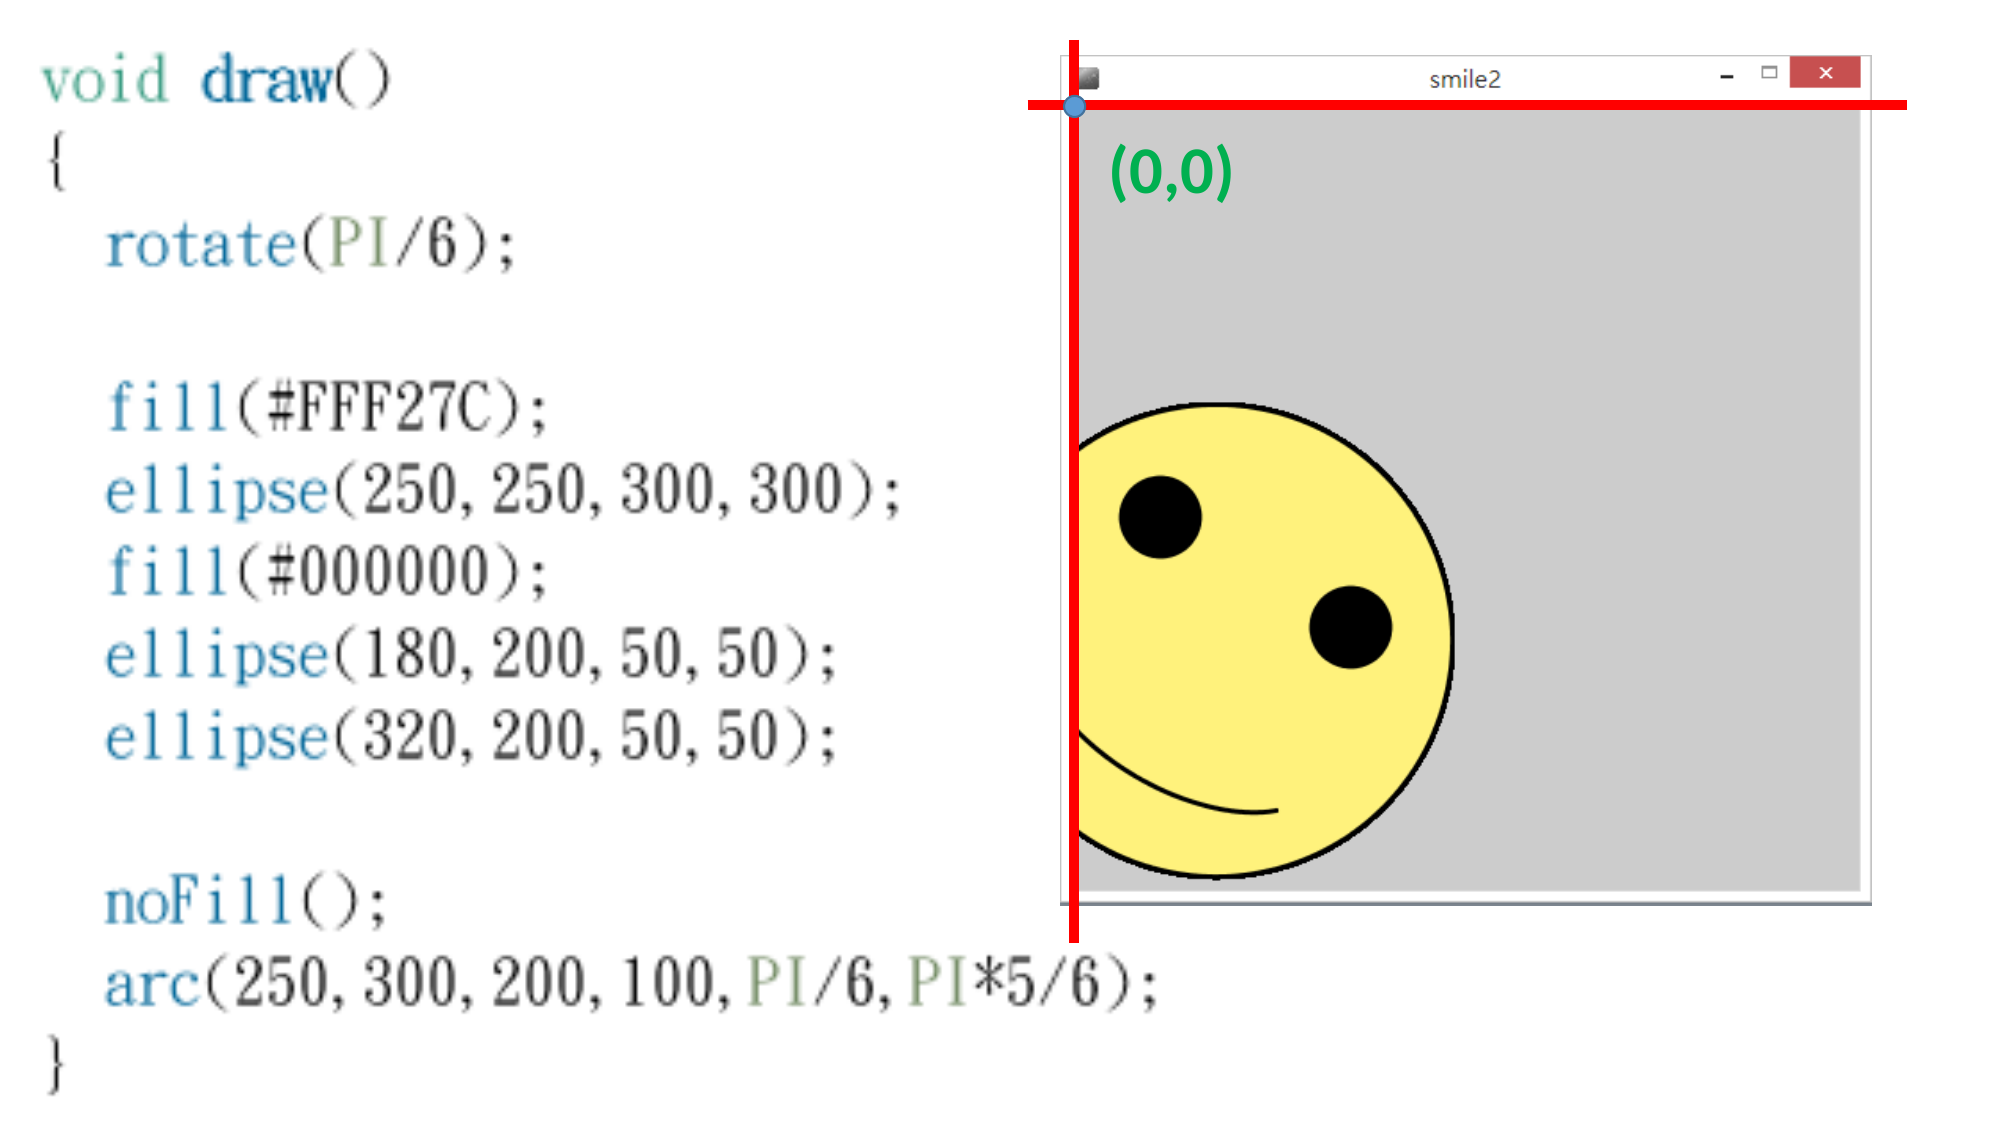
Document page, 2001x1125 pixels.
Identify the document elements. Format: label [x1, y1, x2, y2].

picture [31, 39, 1185, 1125]
text_box [1027, 39, 1908, 943]
